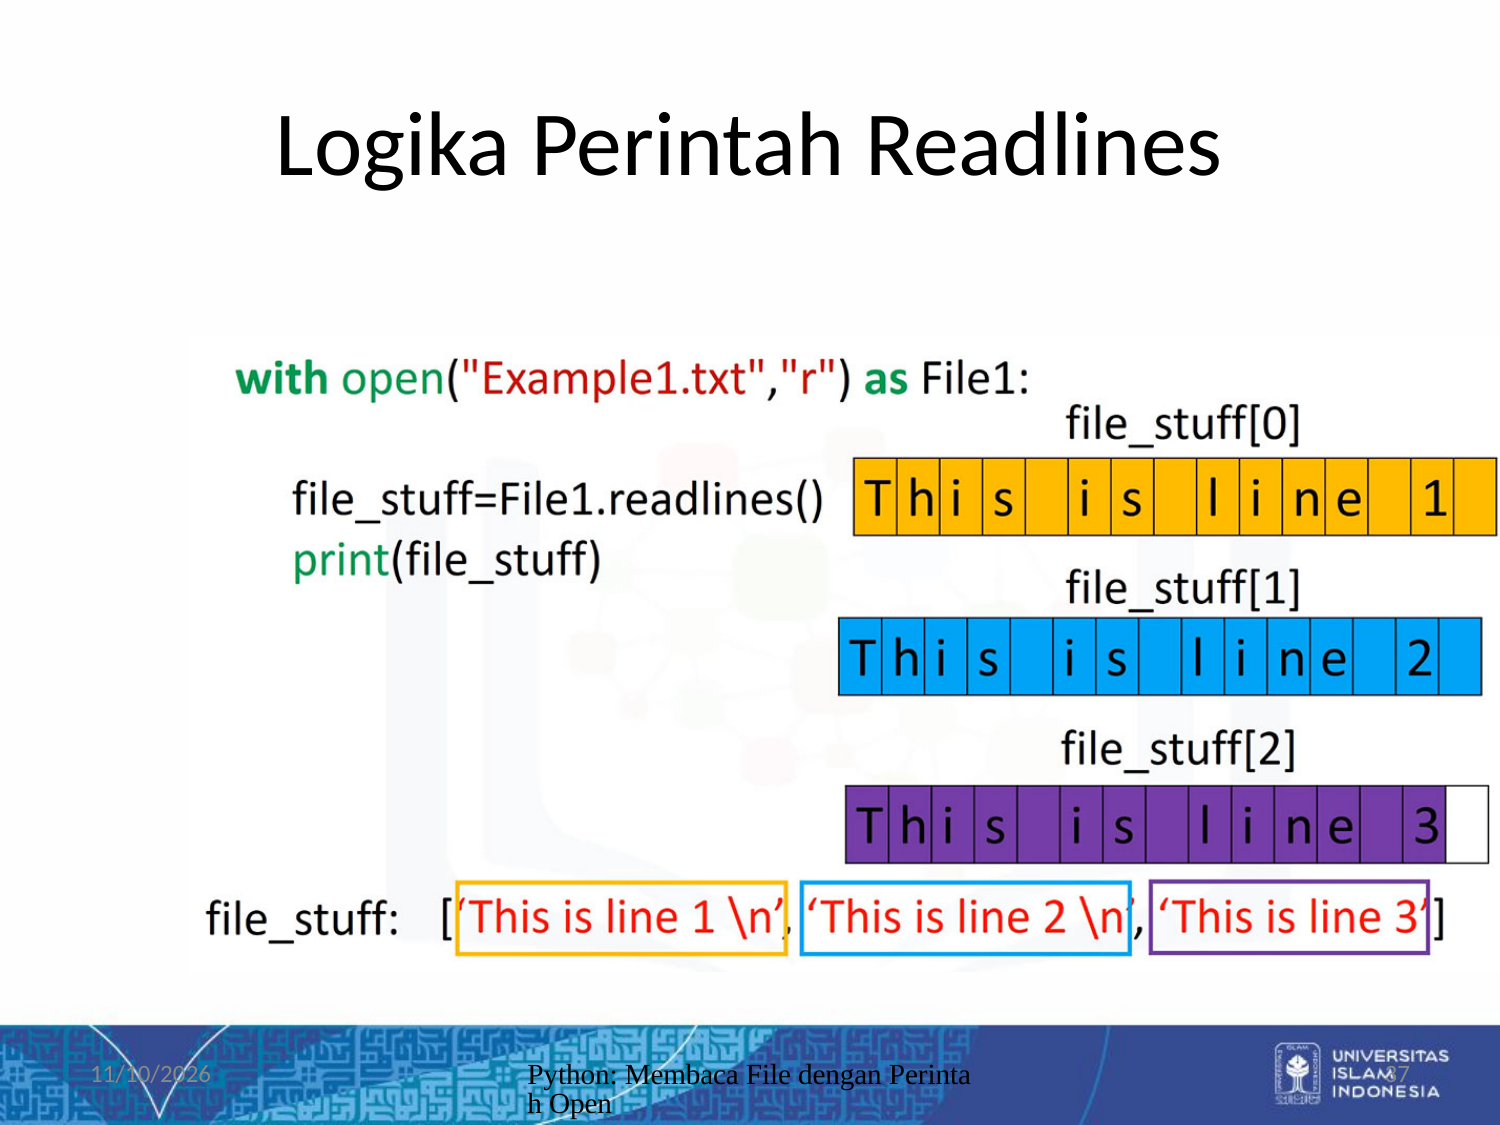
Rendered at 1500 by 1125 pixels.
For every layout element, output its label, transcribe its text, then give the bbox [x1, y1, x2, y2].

footer Python: Membaca File dengan Perintah Open [512, 1042, 988, 1103]
slide_number 37 [1074, 1042, 1425, 1103]
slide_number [75, 1042, 425, 1103]
picture [0, 0, 1500, 1125]
title Logika Perintah Readlines [75, 45, 1425, 233]
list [187, 335, 1500, 973]
